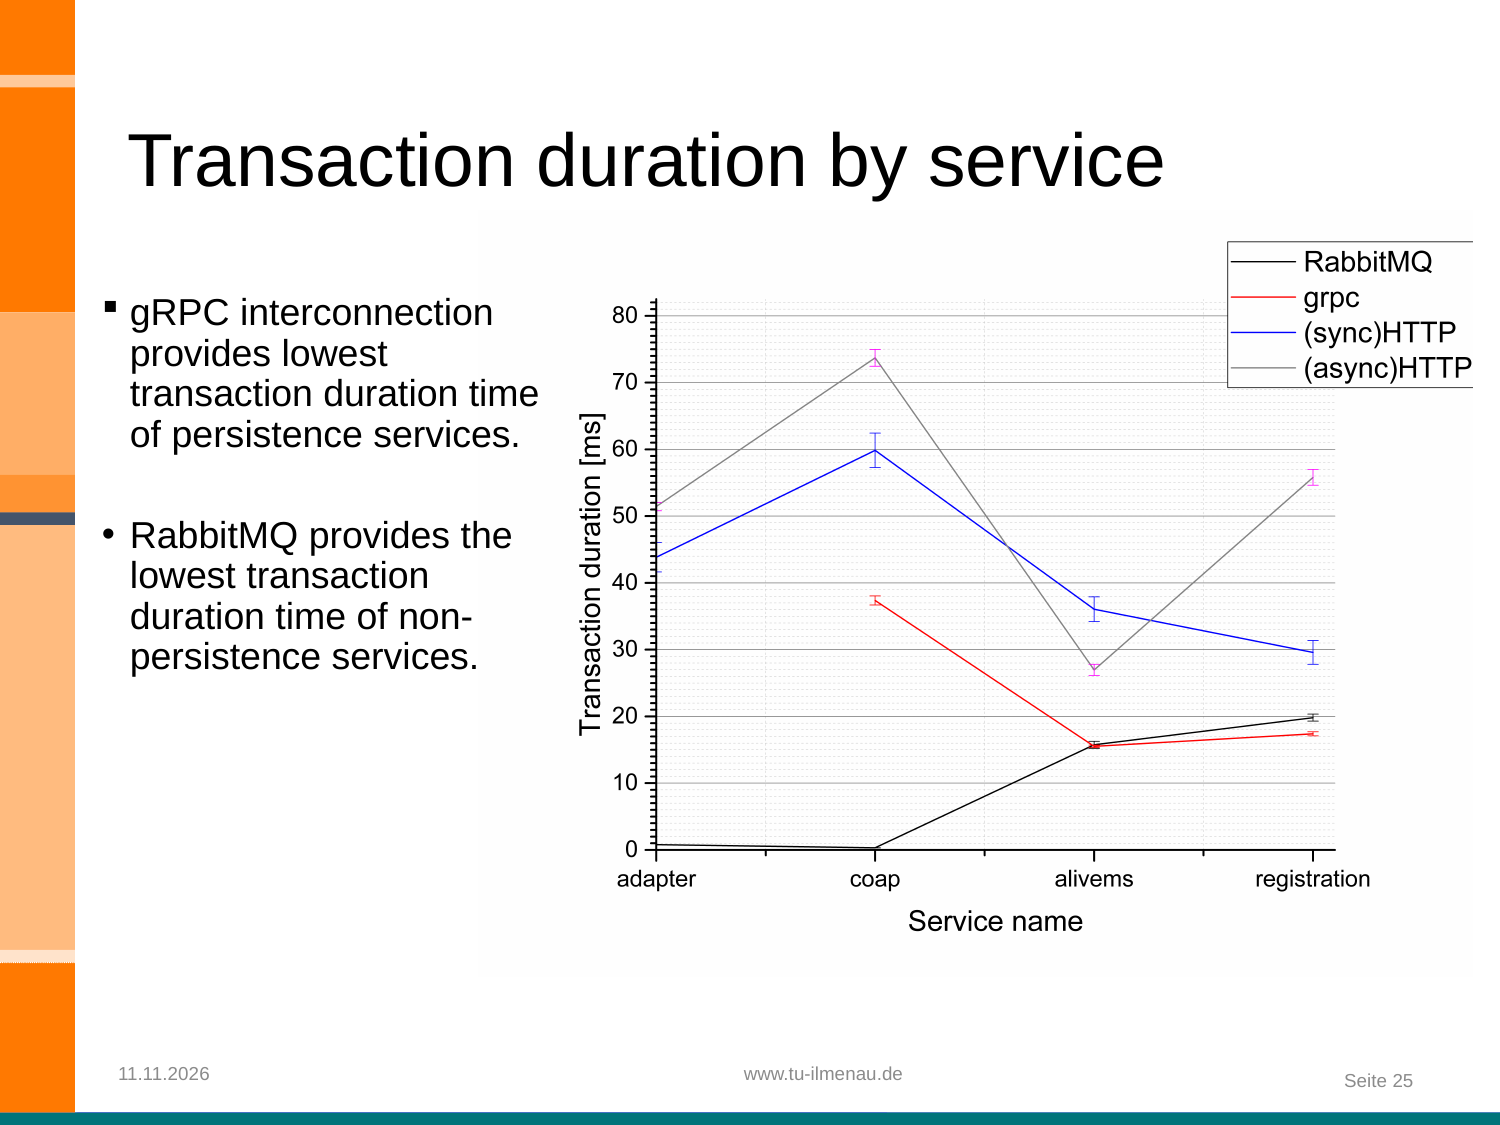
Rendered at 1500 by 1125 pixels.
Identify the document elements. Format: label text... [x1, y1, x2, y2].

text_box Transaction duration by service [112, 69, 1247, 211]
list gRPC interconnection provides lowest transaction duration time of persistence services. RabbitMQ provides the lowest transaction duration time of non-persistence services. [86, 285, 478, 919]
slide_number Seite 25 [1298, 1050, 1429, 1110]
footer www.tu-ilmenau.de [643, 1042, 1004, 1103]
picture [478, 210, 1473, 977]
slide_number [103, 1042, 257, 1103]
